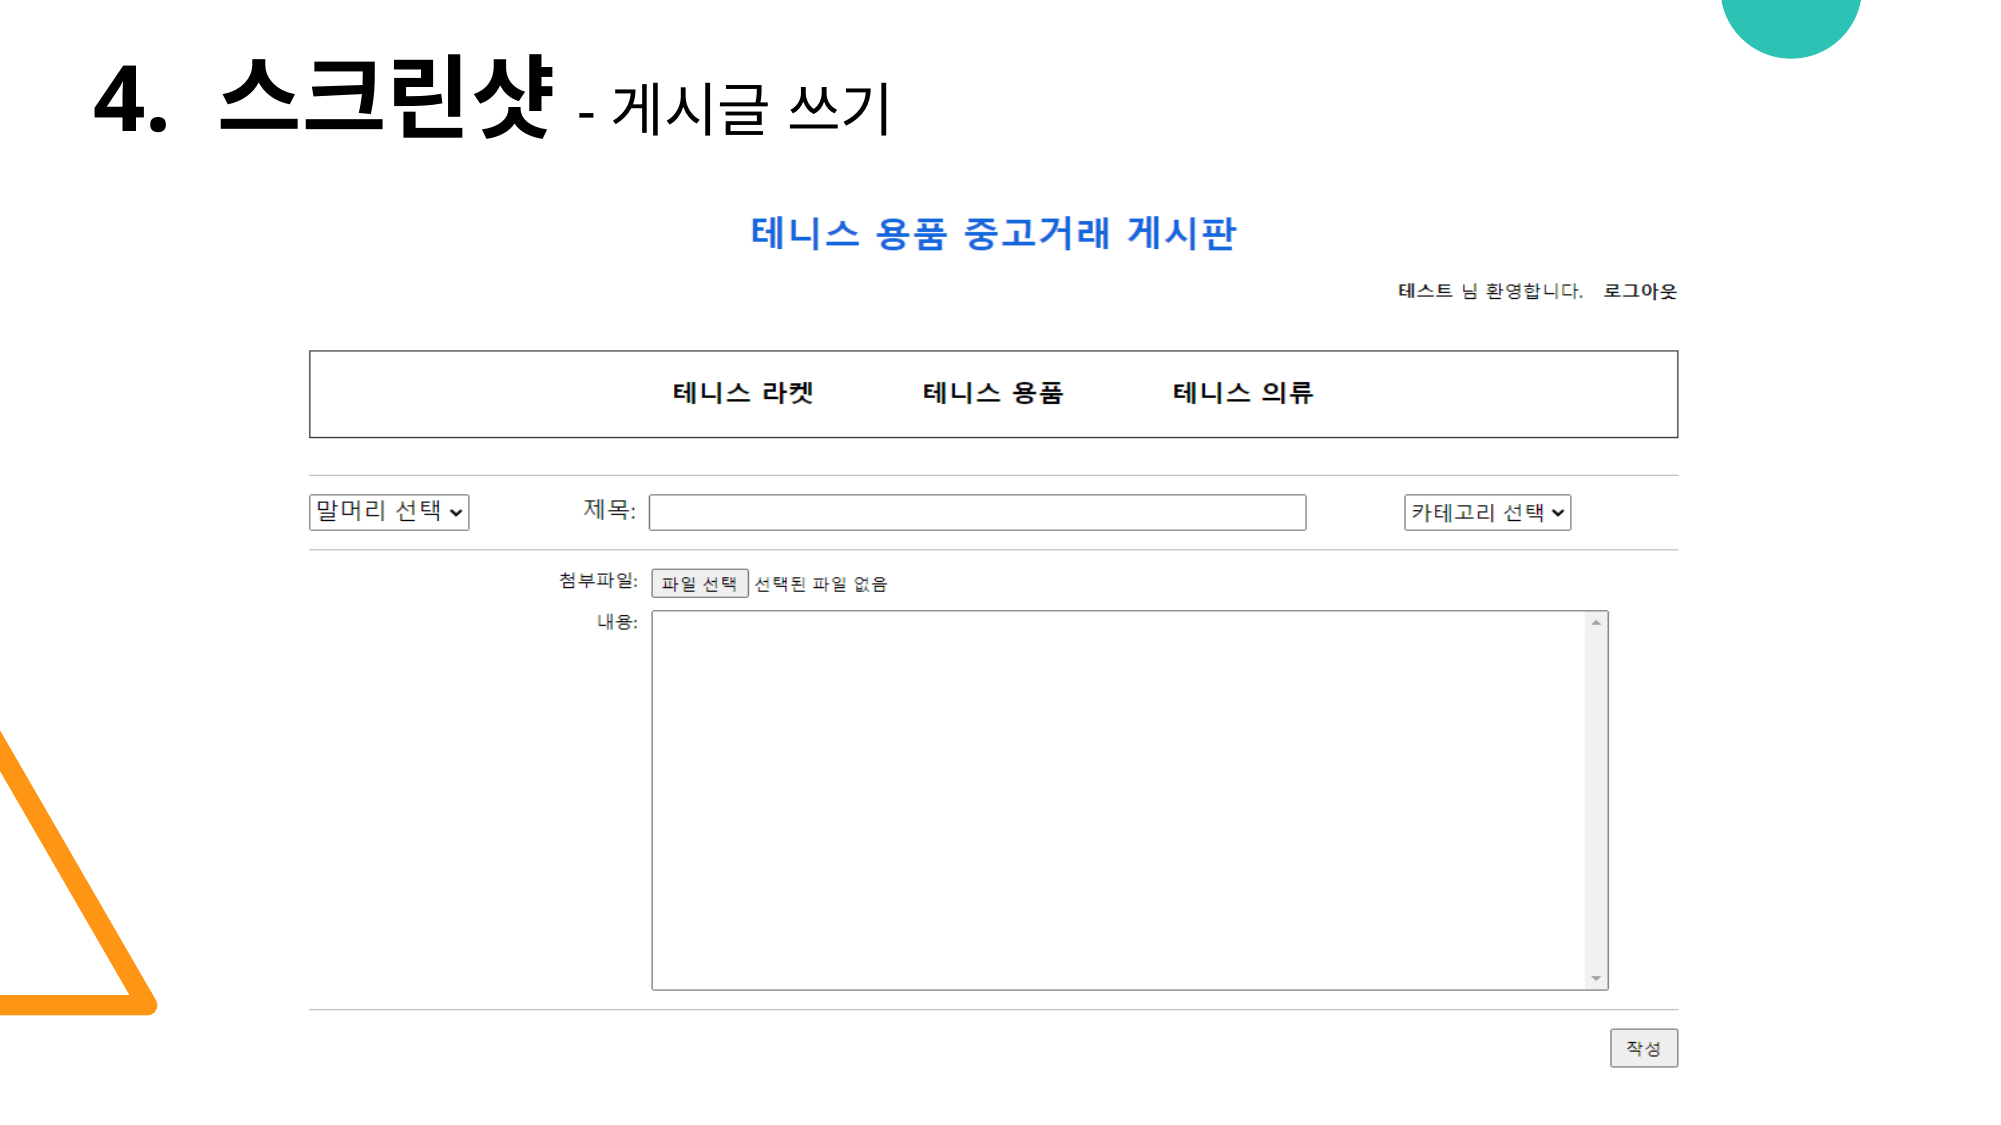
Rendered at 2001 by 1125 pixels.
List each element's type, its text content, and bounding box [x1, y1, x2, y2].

text_box 4. 스크린샷-게시글 쓰기 [78, 44, 1615, 203]
picture [209, 176, 1791, 1125]
